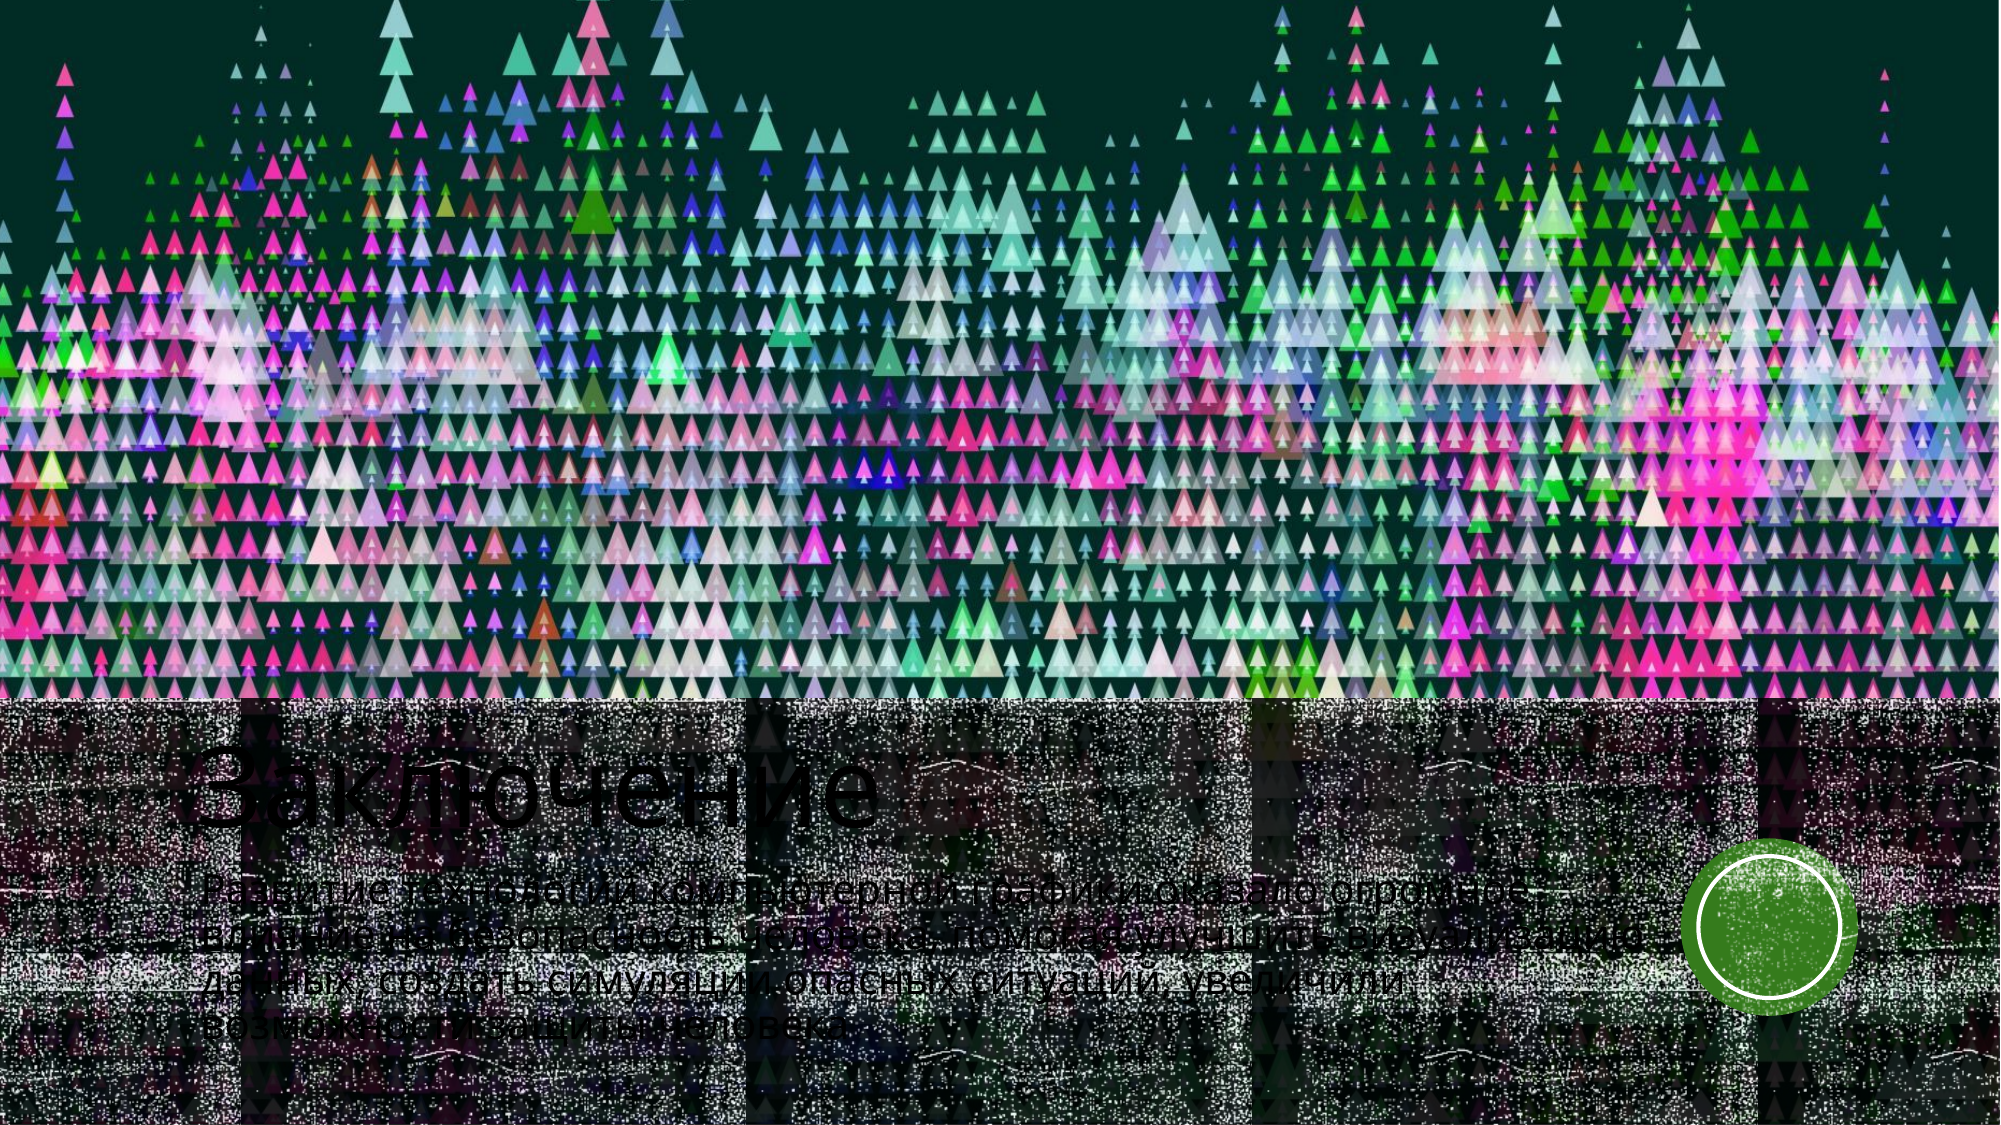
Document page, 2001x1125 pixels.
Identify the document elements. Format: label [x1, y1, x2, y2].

text_box [1683, 840, 1856, 1014]
picture [0, 0, 1997, 1124]
